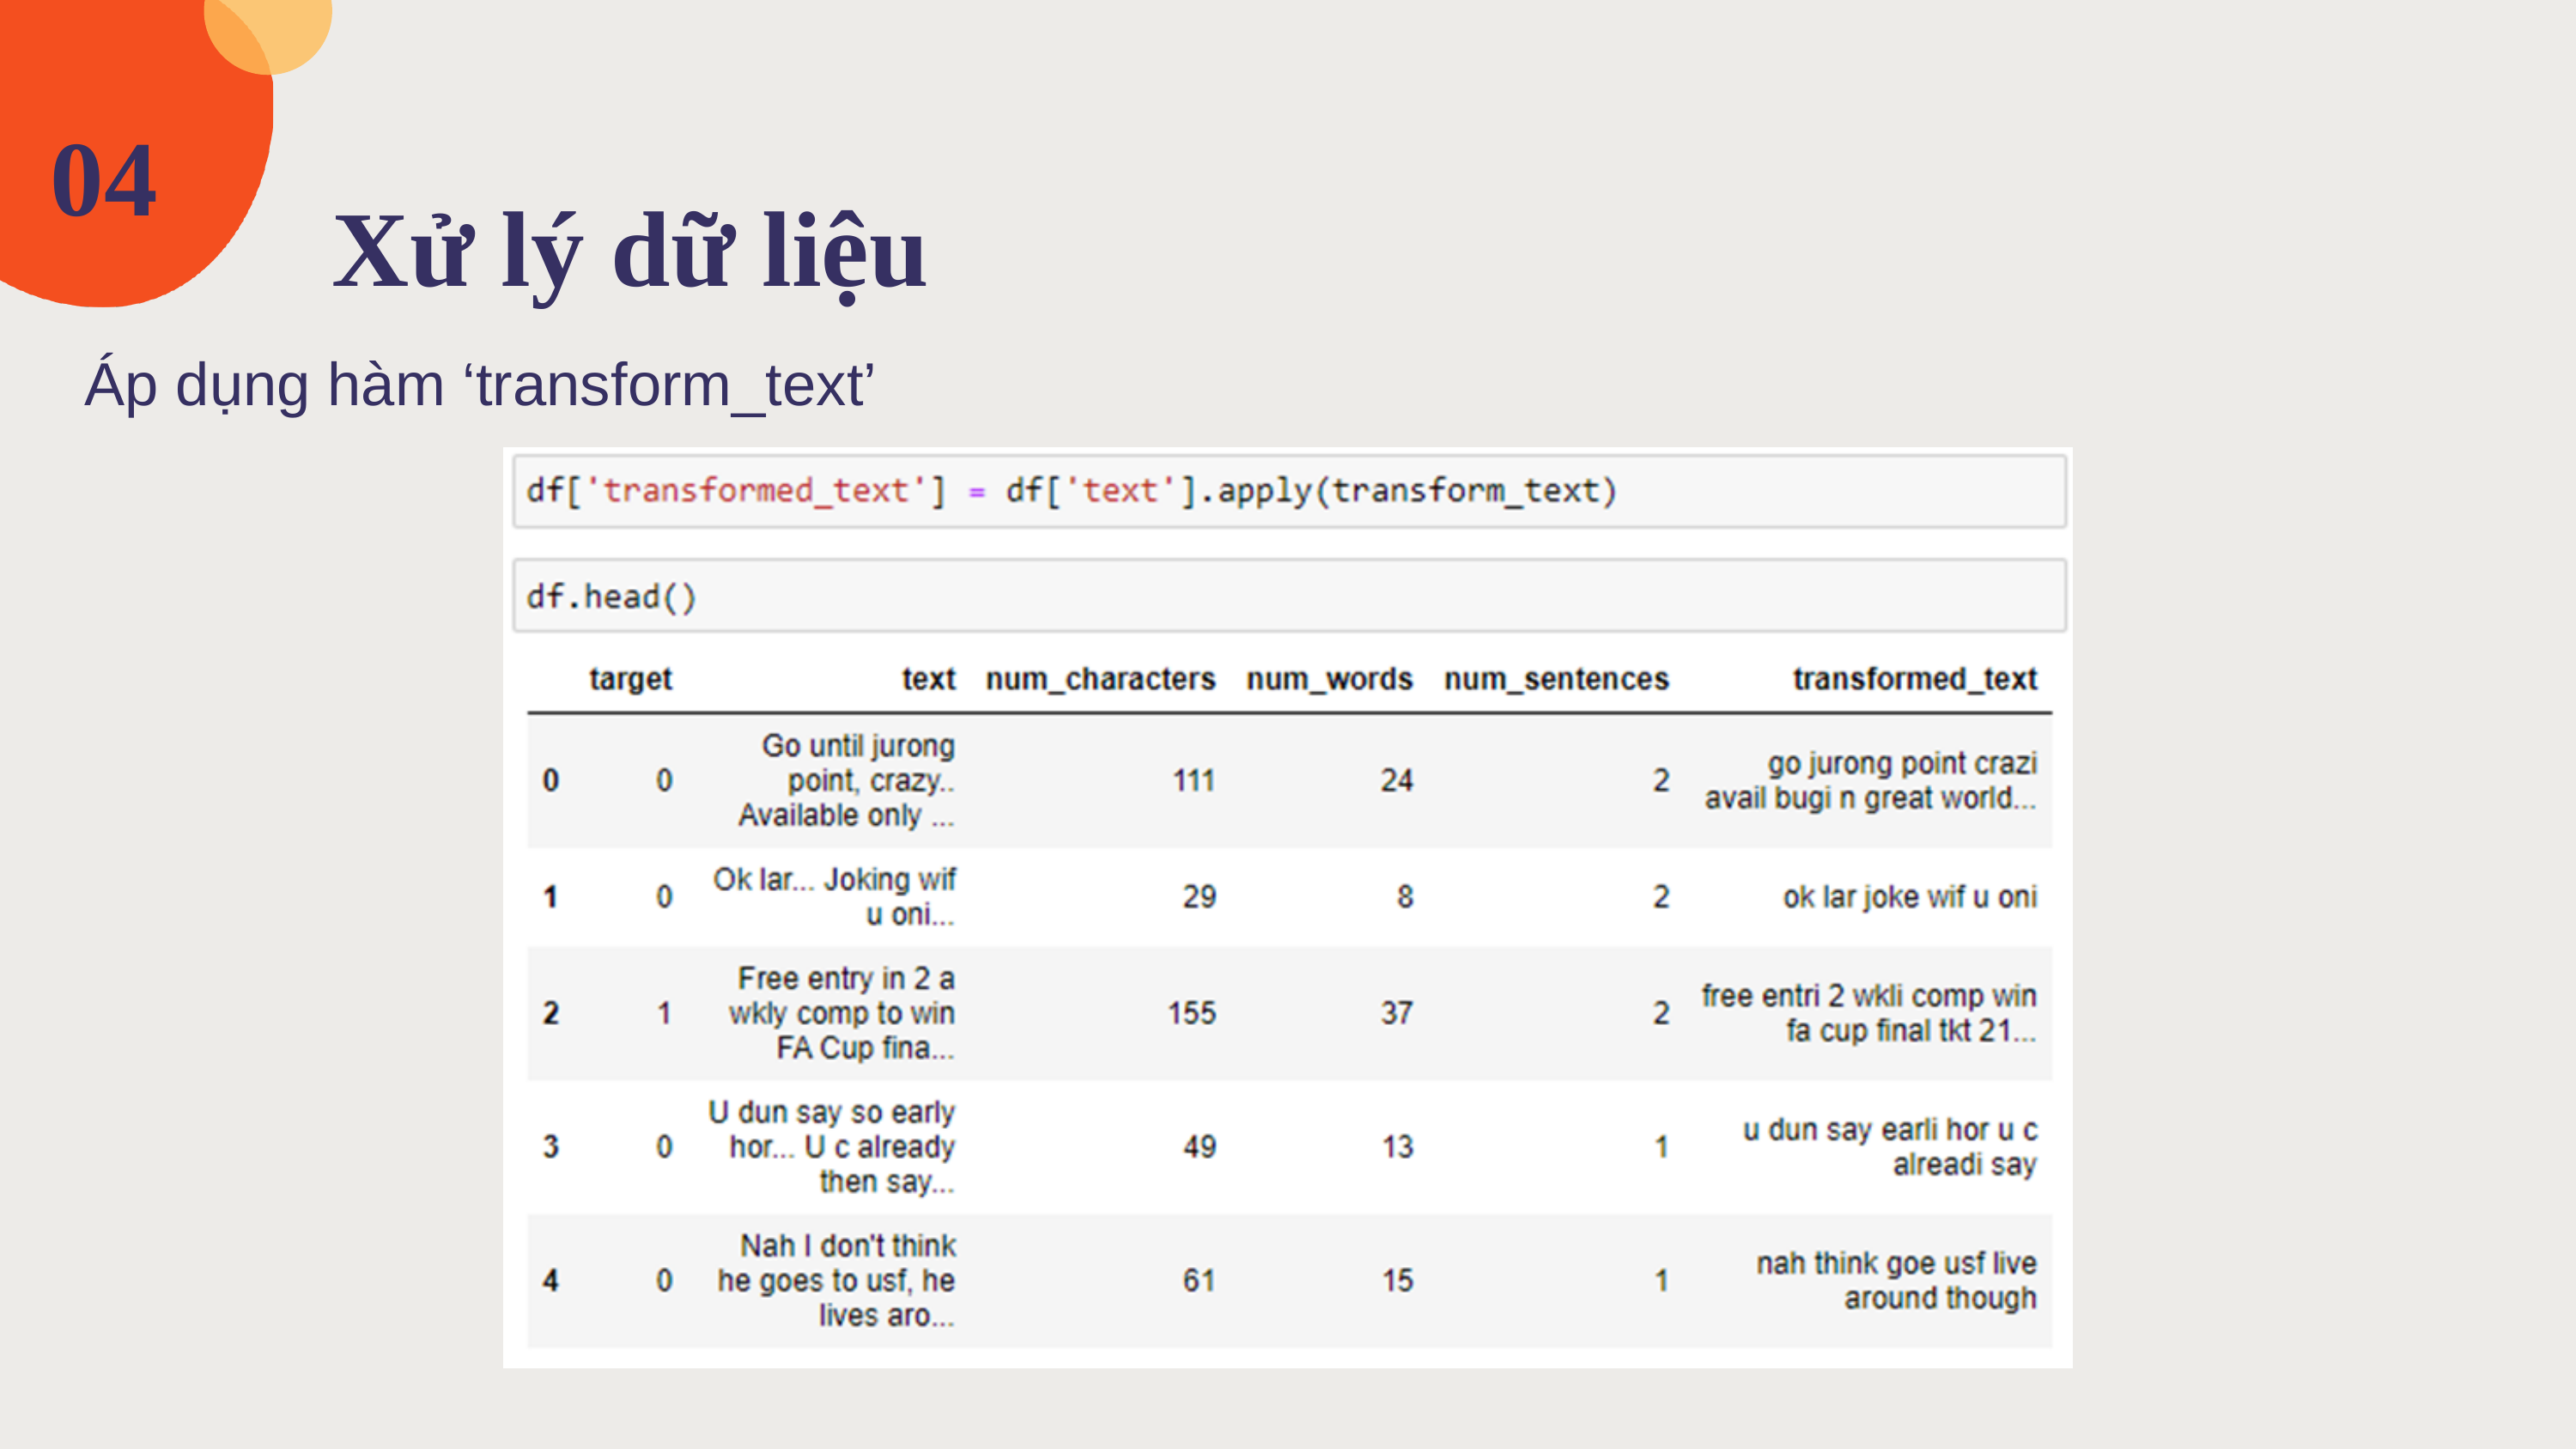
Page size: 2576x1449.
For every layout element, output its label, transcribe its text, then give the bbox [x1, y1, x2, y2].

text_box [503, 447, 2073, 1368]
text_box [204, 0, 333, 76]
text_box 04 [50, 57, 204, 238]
text_box Áp dụng hàm ‘transform_text’ [84, 316, 992, 418]
text_box Xử lý dữ liệu [331, 127, 1781, 308]
text_box [0, 0, 274, 307]
